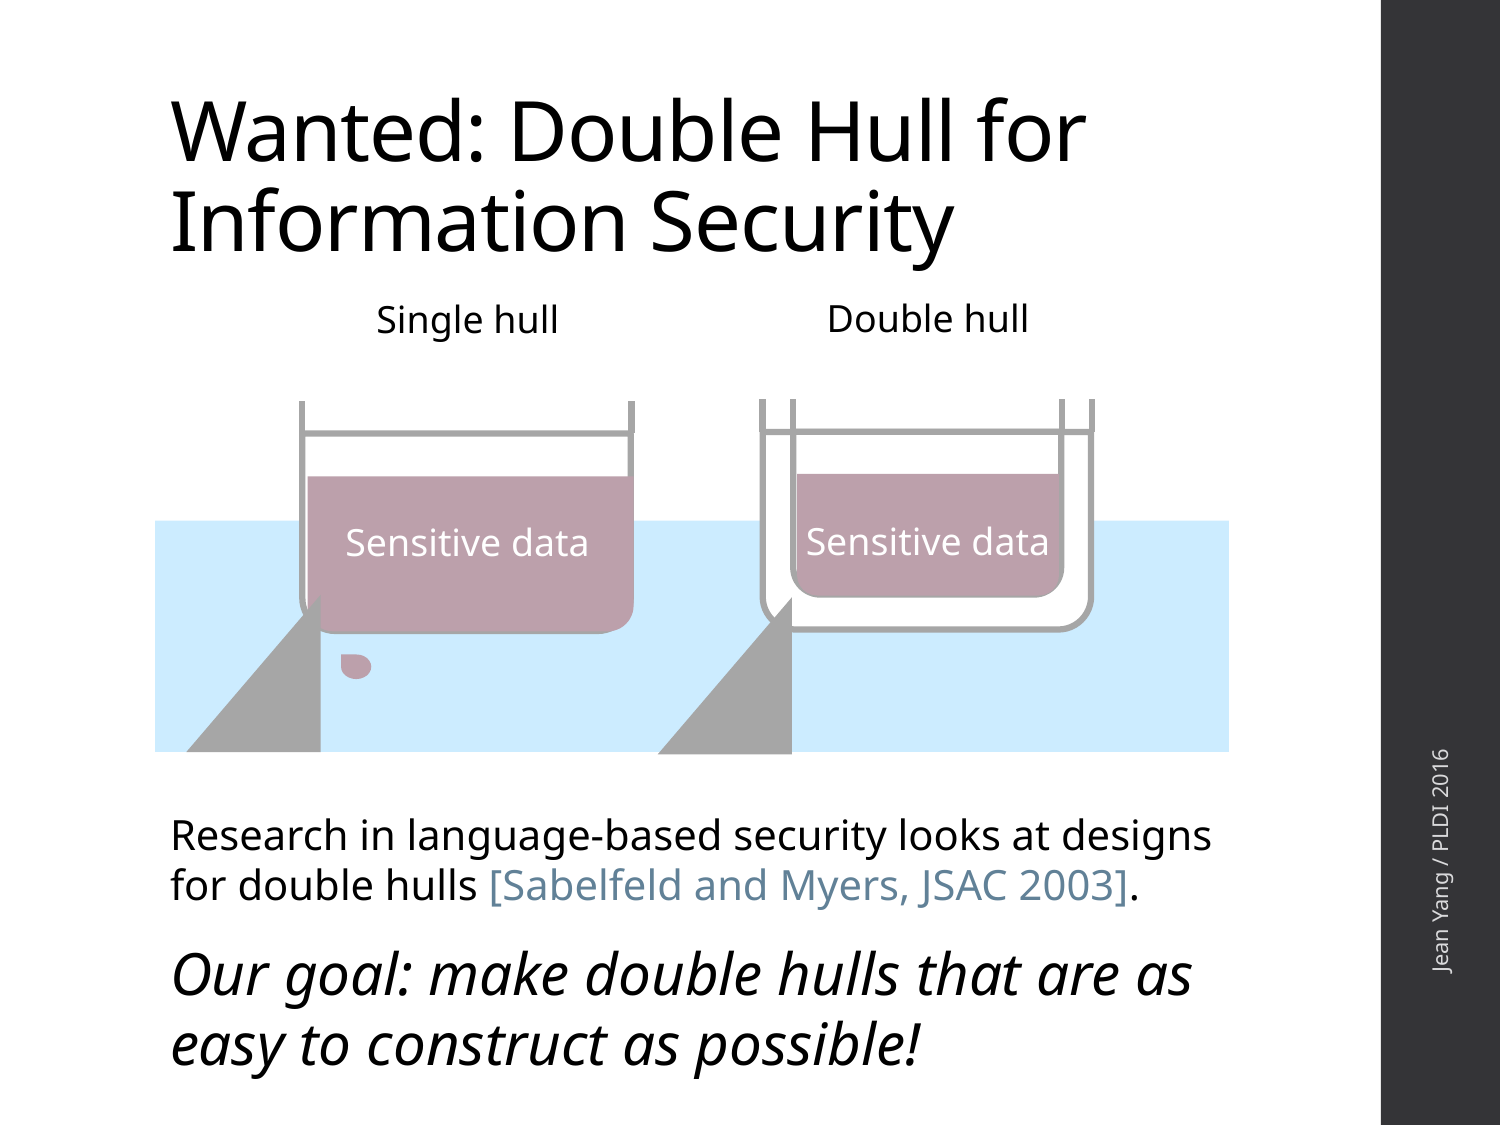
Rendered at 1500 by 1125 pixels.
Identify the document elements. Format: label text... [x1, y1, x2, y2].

text_box [306, 475, 635, 633]
text_box [761, 430, 1093, 631]
text_box [794, 519, 1230, 753]
text_box [792, 430, 1063, 510]
text_box Sensitive data [767, 510, 1089, 570]
title Wanted: Double Hull for Information Security [155, 60, 1348, 278]
text_box Sensitive data [307, 511, 628, 572]
text_box [154, 519, 303, 753]
text_box Our goal: make double hulls that are as easy to construct as possible! [155, 929, 1229, 1085]
text_box Single hull [307, 288, 629, 349]
text_box [795, 570, 1061, 597]
text_box [301, 432, 632, 612]
text_box [656, 596, 794, 756]
text_box [185, 593, 322, 754]
text_box [792, 570, 797, 584]
footer Jean Yang / PLDI 2016 [1418, 400, 1464, 988]
text_box [322, 519, 770, 753]
text_box Double hull [768, 287, 1089, 347]
text_box [795, 472, 1061, 510]
text_box [339, 653, 373, 681]
text_box Research in language-based security looks at designs for double hulls [Sabelfeld and Myers, JSAC 2003]. [155, 801, 1229, 917]
